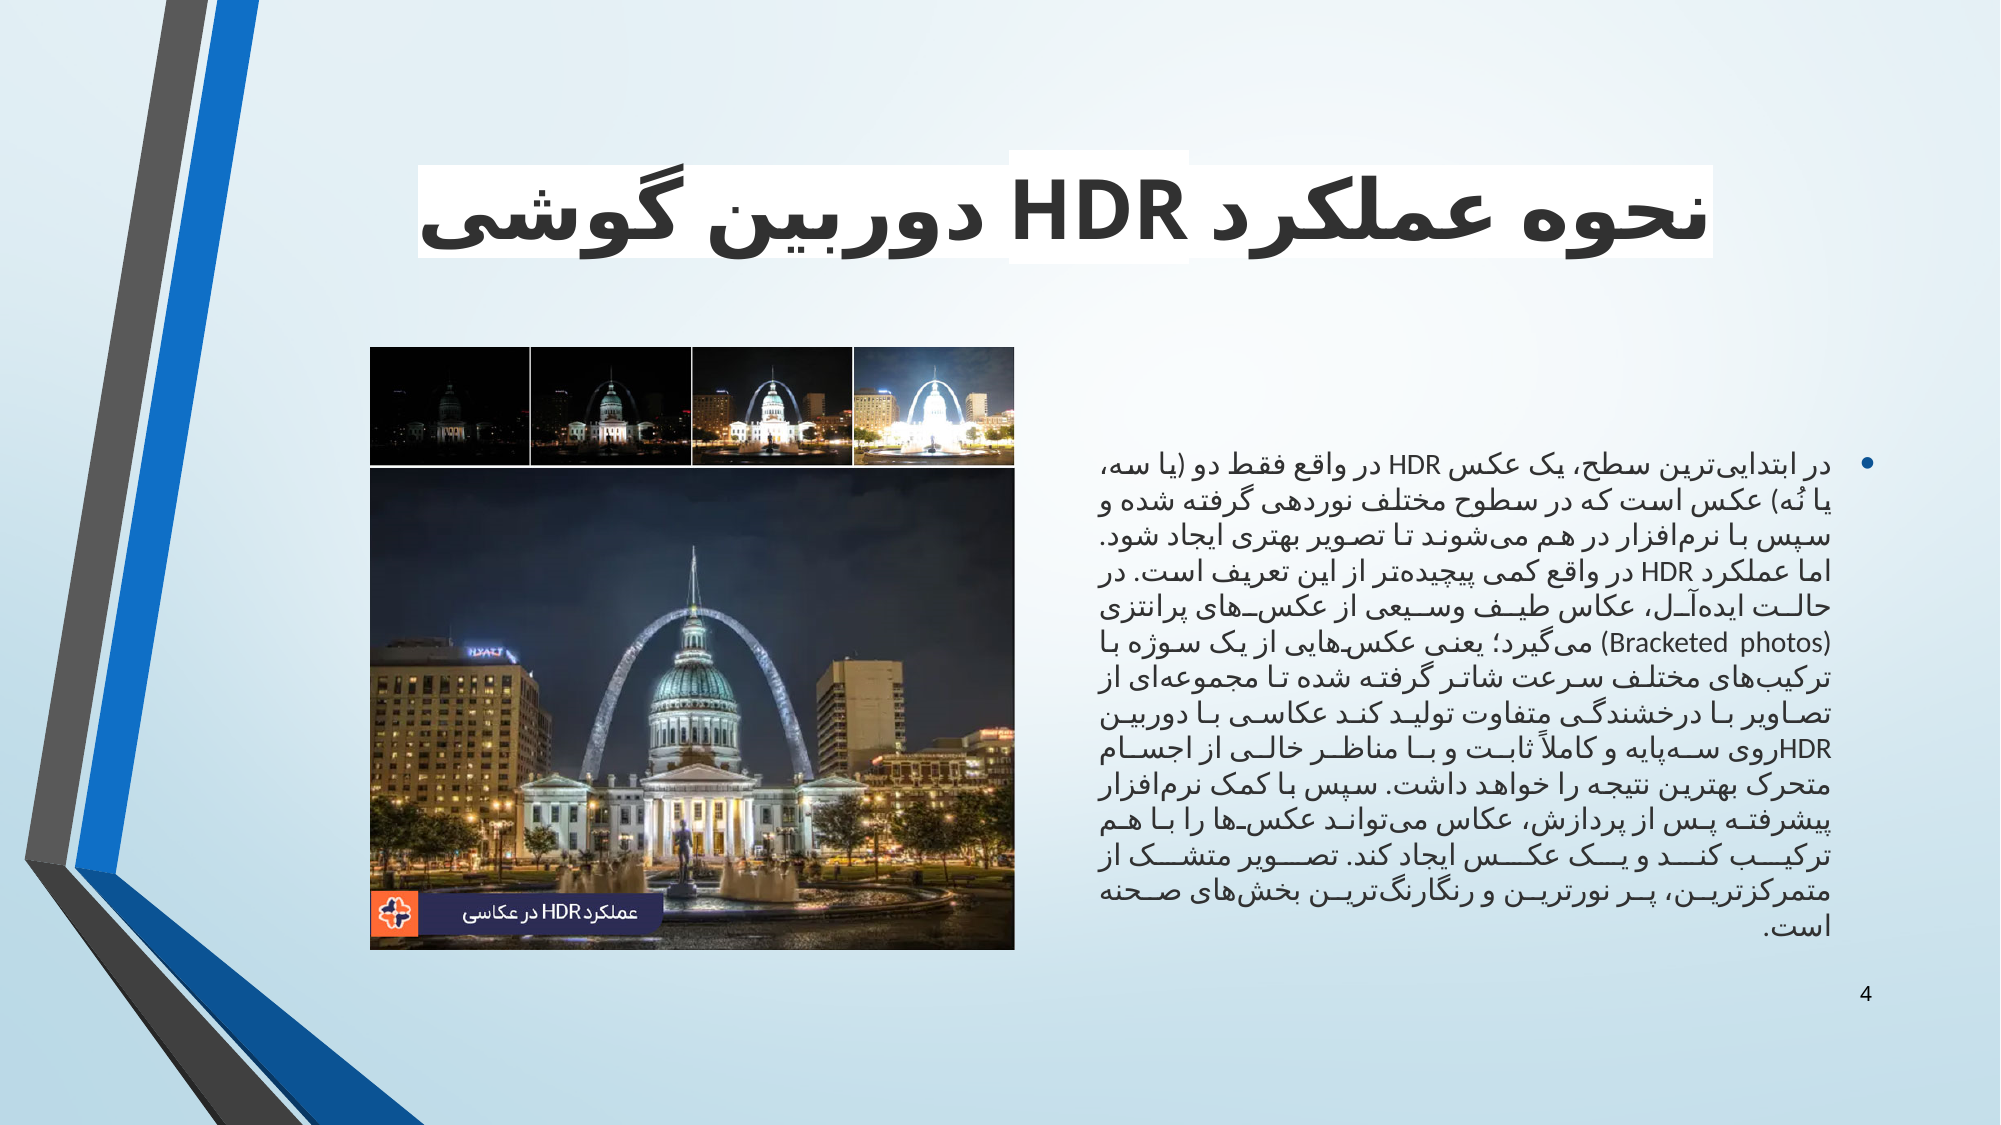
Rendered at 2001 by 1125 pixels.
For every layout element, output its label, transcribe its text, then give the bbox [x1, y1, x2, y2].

slide_number 4 [1796, 965, 1887, 1025]
title نحوه عملکرد HDR دوربین گوشی [243, 112, 1887, 400]
list در ابتدایی‌ترین سطح، یک عکس HDR در واقع فقط دو (یا سه، یا نُه) عکس است که در سطوح مختلف نوردهی گرفته شده و سپس با نرم‌افزار در هم می‌شوند تا تصویر بهتری ایجاد شود. اما عملکرد HDR در واقع کمی پیچیده‌تر از این تعریف است. در حالت ایده‌آل، عکاس طیف وسیعی از عکس‌های پرانتزی (Bracketed photos) می‌گیرد؛ یعنی عکس‌هایی از یک سوژه با ترکیب‌های مختلف سرعت شاتر گرفته شده تا مجموعه‌ای از تصاویر با درخشندگی متفاوت تولید کند عکاسی با دوربین HDRروی سه‌پایه و کاملاً ثابت و با مناظر خالی از اجسام متحرک بهترین نتیجه را خواهد داشت. سپس با کمک نرم‌افزار پیشرفته پس از پردازش، عکاس می‌تواند عکس‌ها را با هم ترکیب کند و یک عکس ایجاد کند. تصویر متشک از متمرکزترین، پر نورترین و رنگارنگ‌ترین بخش‌های صحنه است. [1083, 437, 1887, 950]
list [370, 347, 1015, 951]
